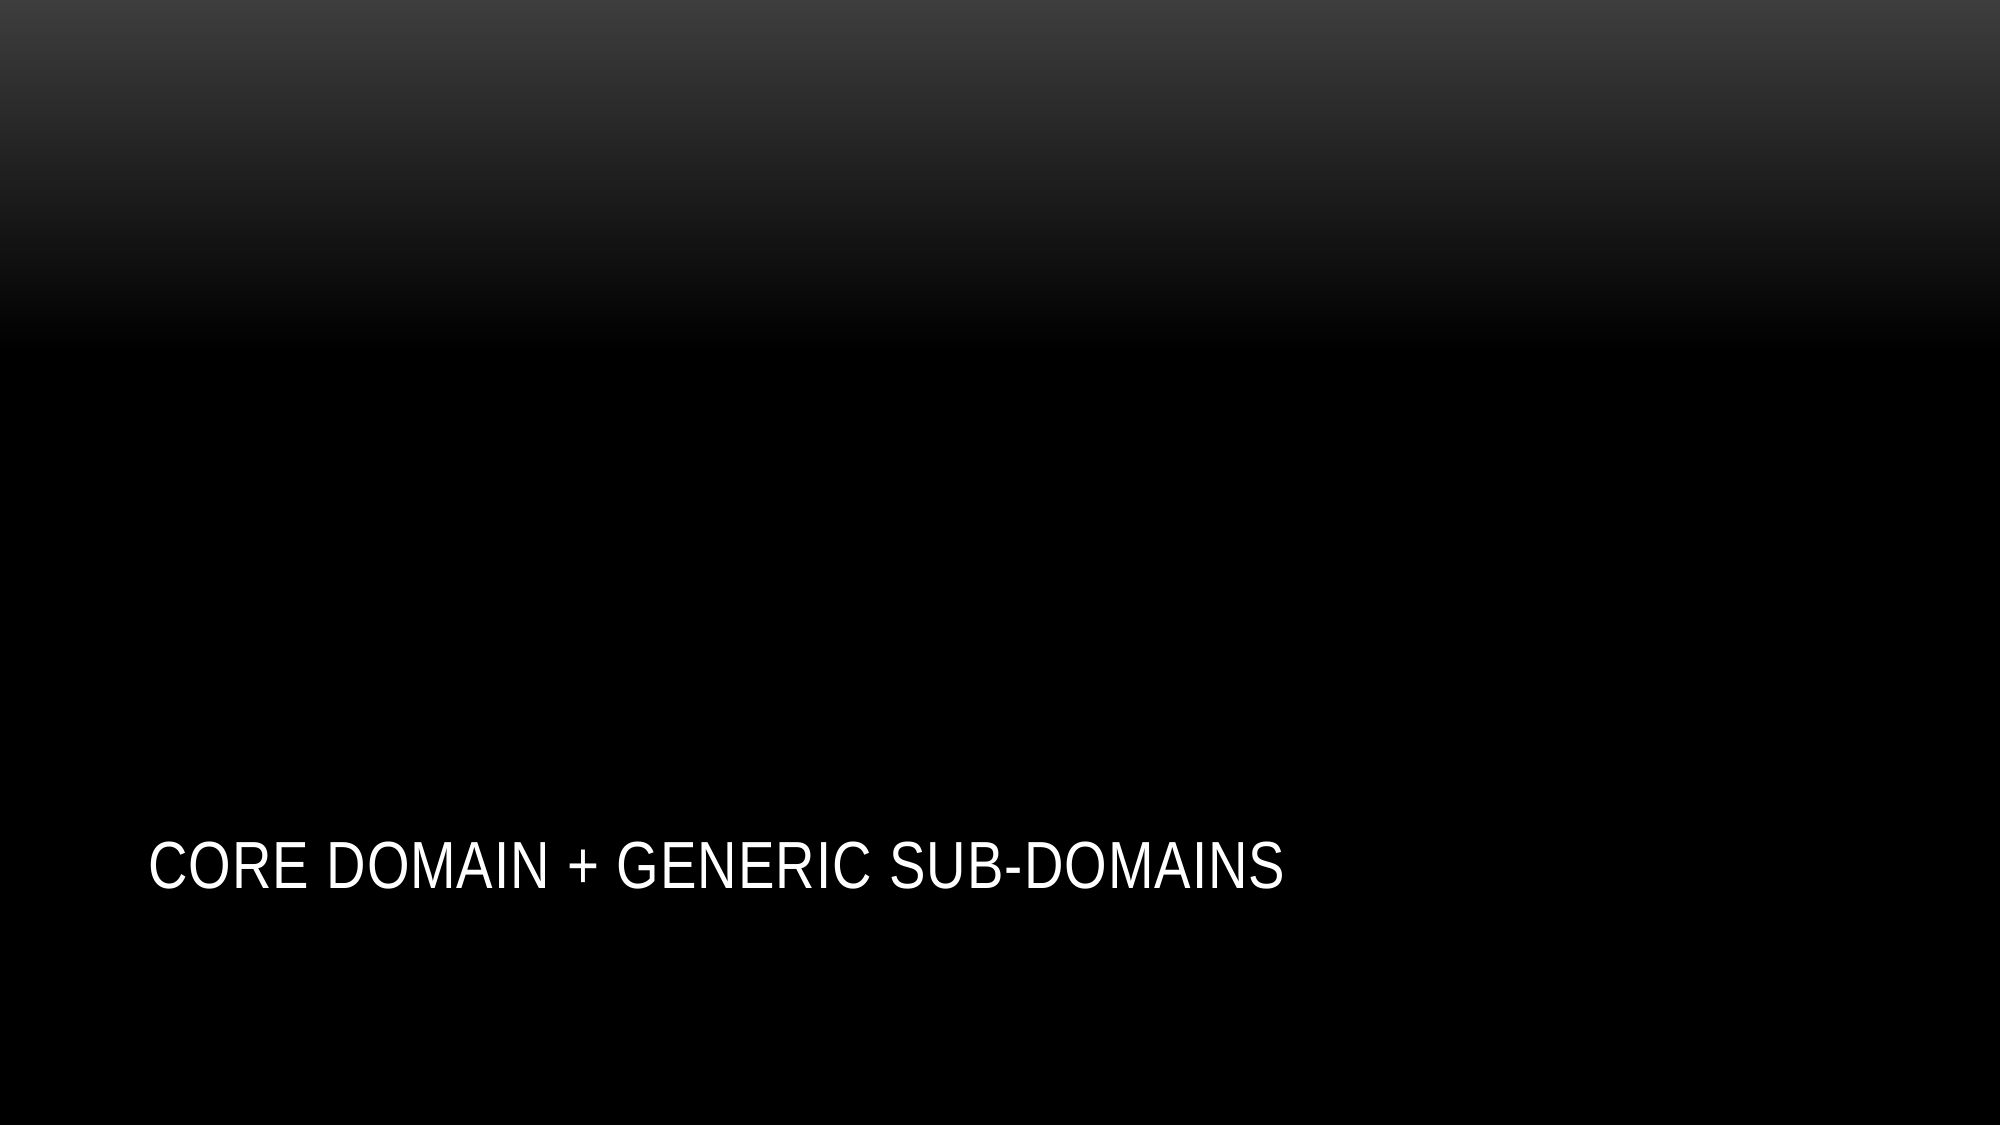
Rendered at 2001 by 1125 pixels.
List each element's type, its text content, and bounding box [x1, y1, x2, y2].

title CORE DOMAIN + generic sub-domains [133, 814, 1858, 1038]
